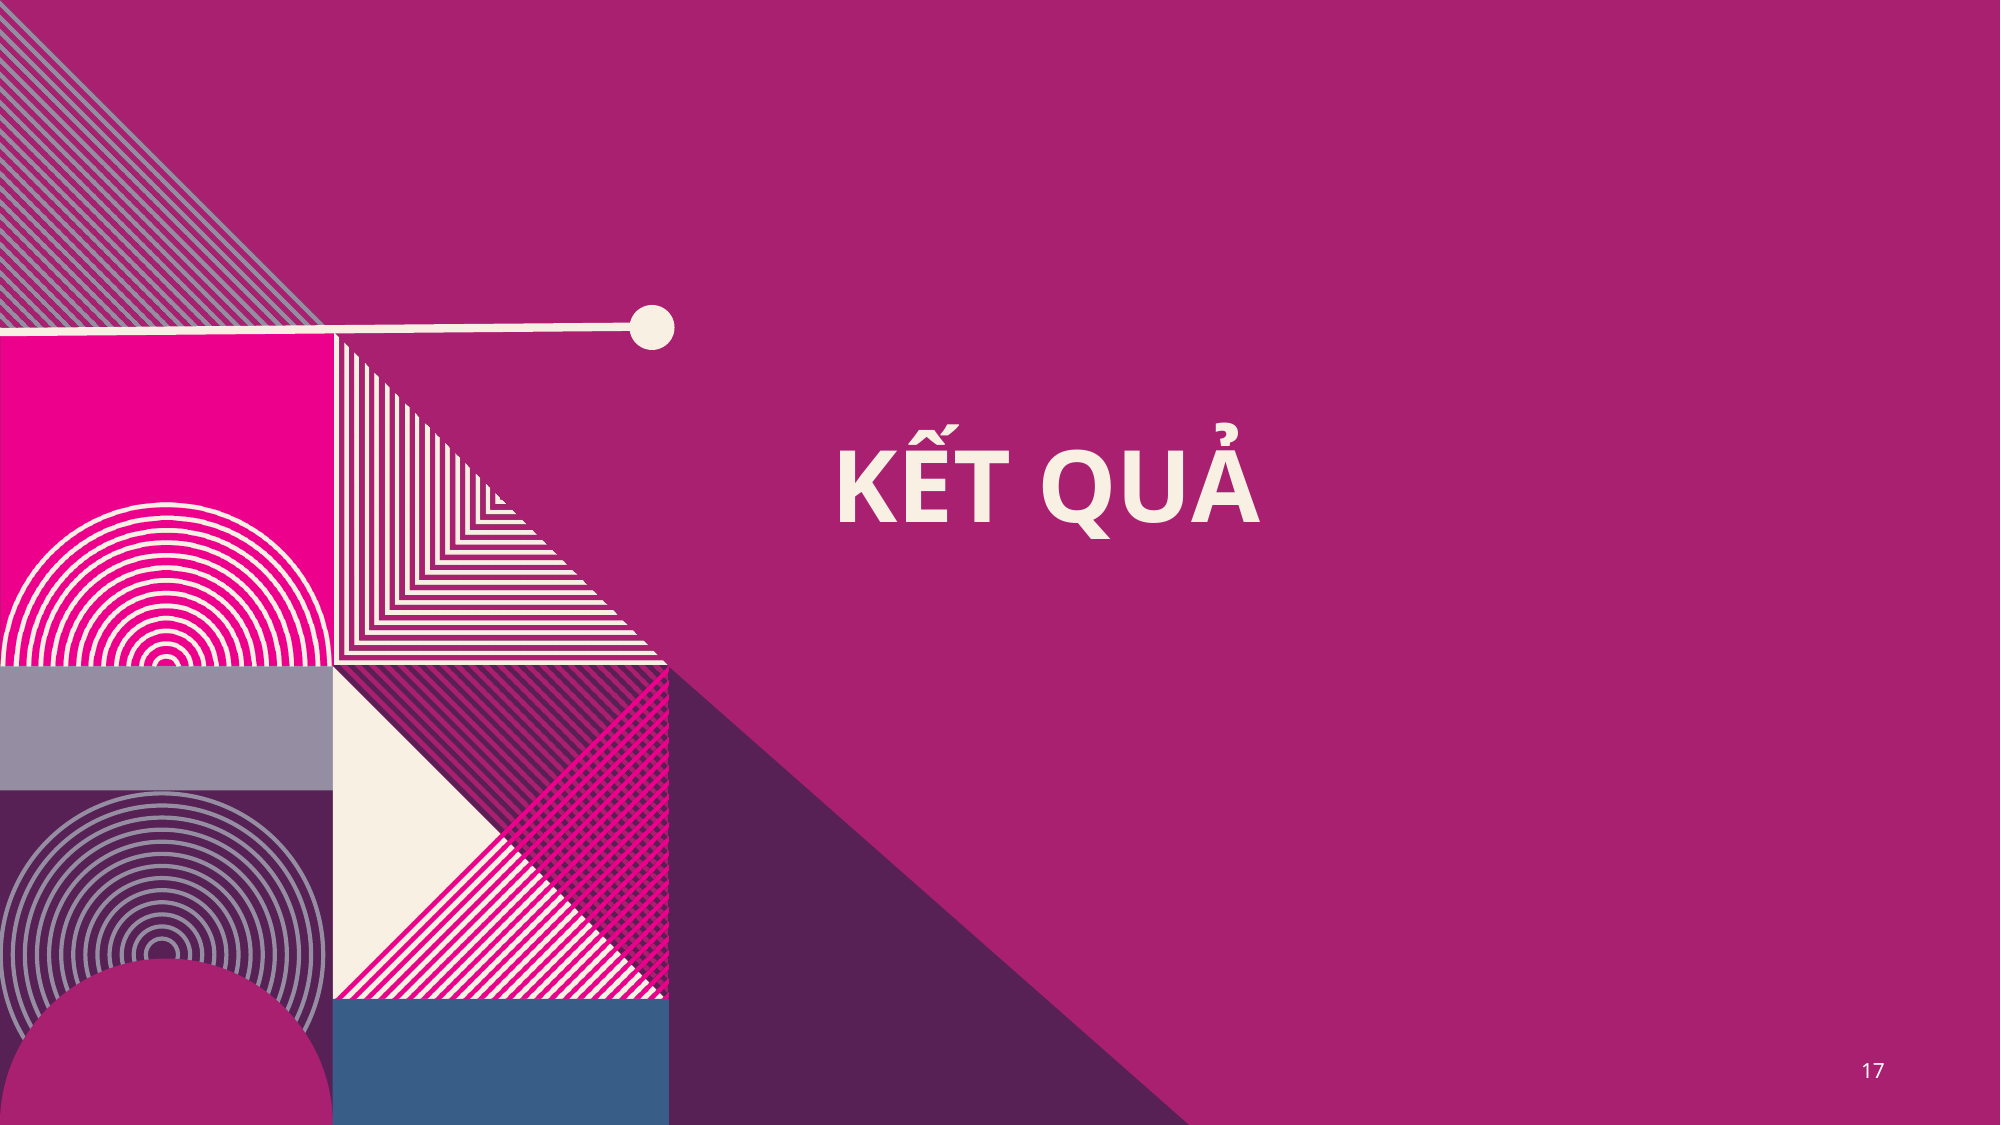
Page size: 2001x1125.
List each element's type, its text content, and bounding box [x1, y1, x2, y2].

title Kết quả [816, 94, 1875, 552]
picture [0, 502, 332, 667]
picture [333, 332, 669, 998]
slide_number 17 [1824, 1042, 1900, 1102]
picture [0, 0, 333, 327]
